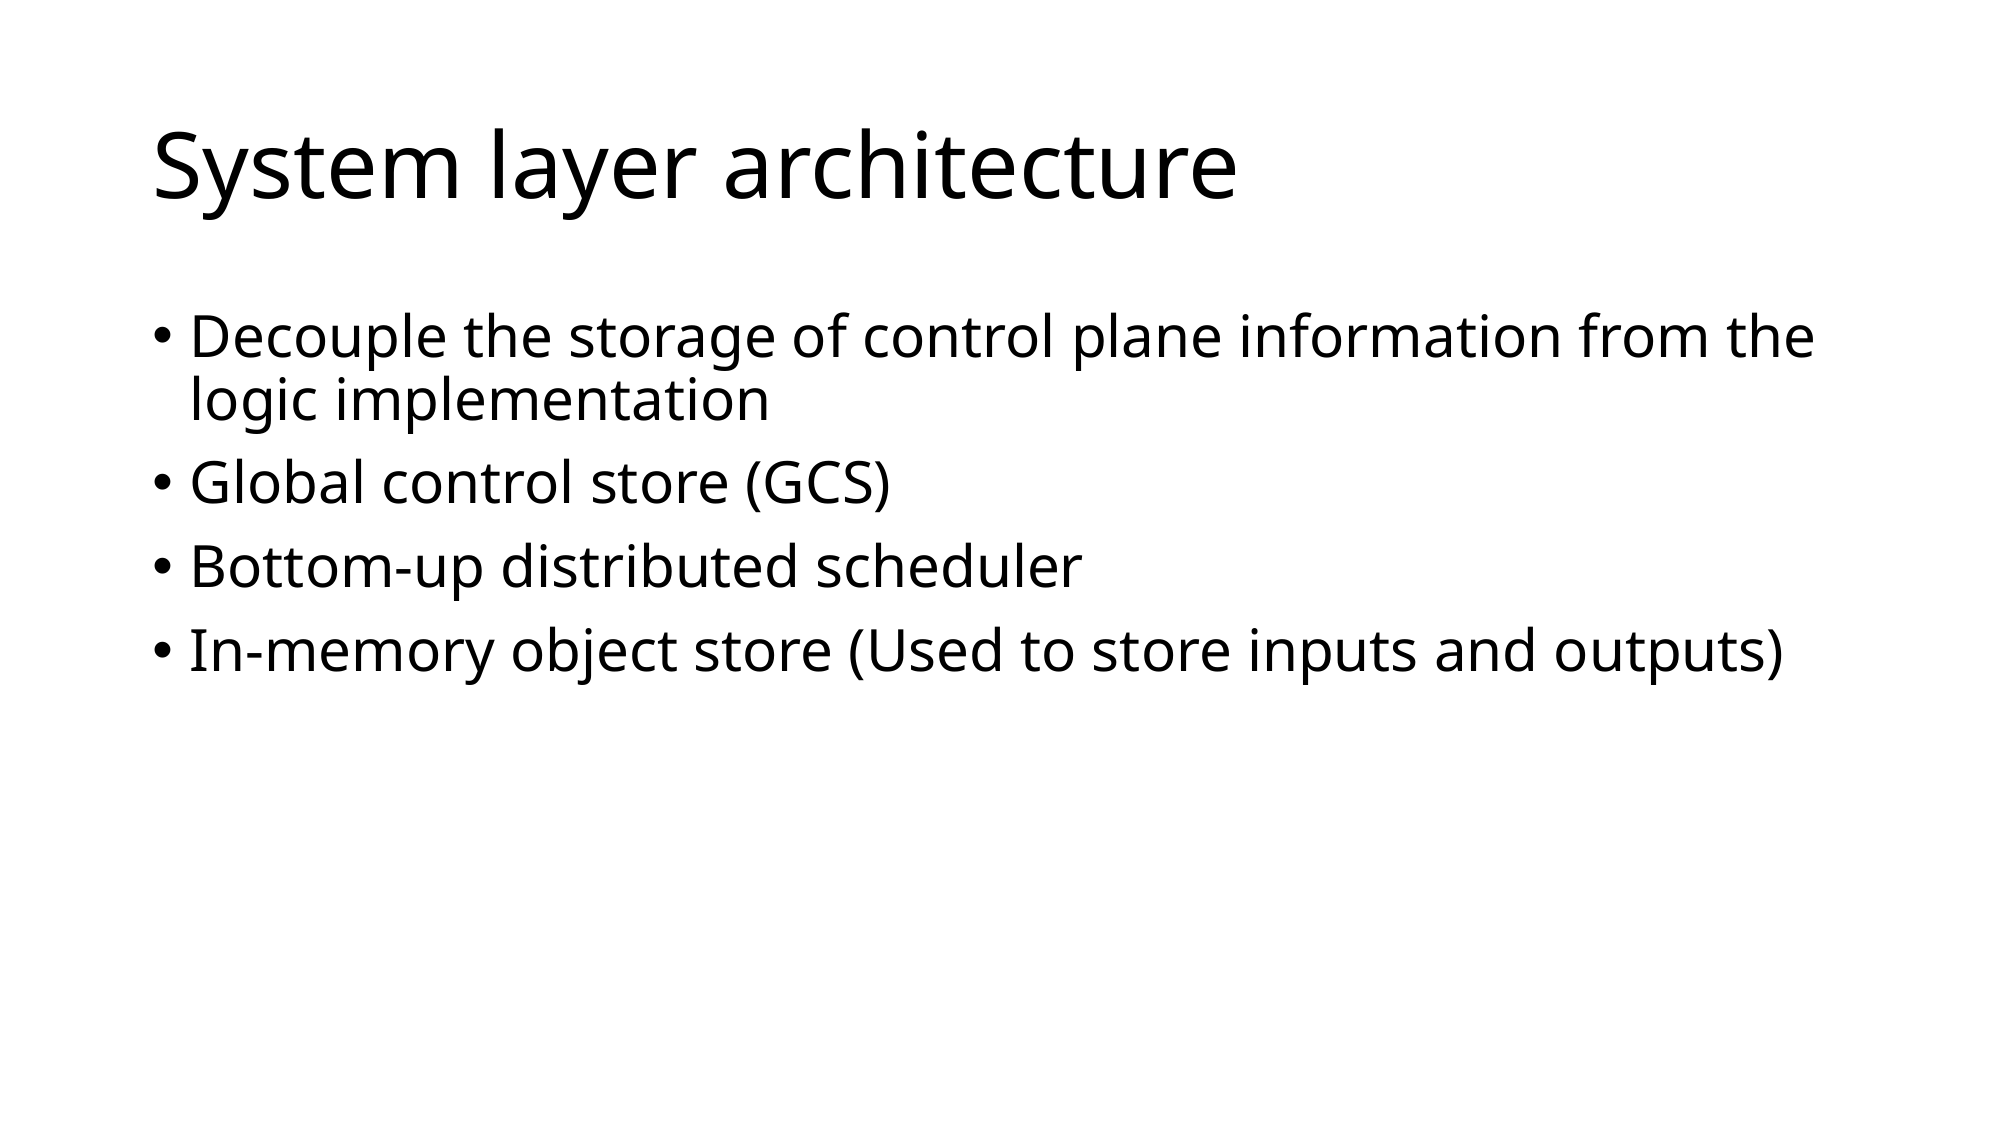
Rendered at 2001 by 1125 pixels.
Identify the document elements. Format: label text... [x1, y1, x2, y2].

list Decouple the storage of control plane information from the logic implementation Global control store (GCS) Bottom-up distributed scheduler In-memory object store (Used to store inputs and outputs) [137, 299, 1863, 1014]
title System layer architecture [137, 59, 1863, 278]
